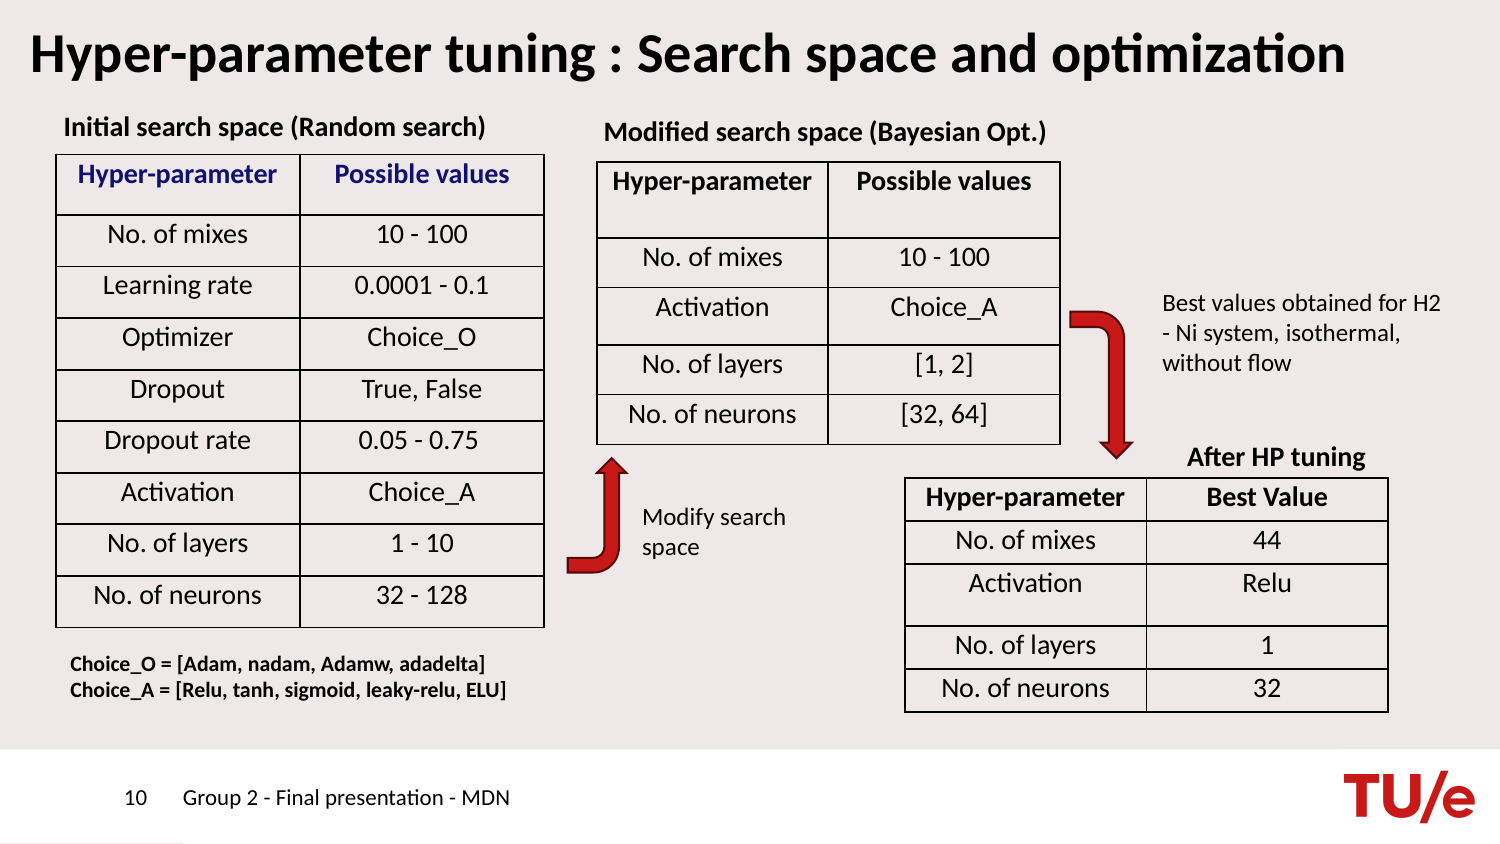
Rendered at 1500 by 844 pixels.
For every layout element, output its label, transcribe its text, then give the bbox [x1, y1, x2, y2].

table_cell No. of mixes [906, 522, 1146, 563]
text_box Modified search space (Bayesian Opt.) [584, 105, 1067, 155]
table_cell No. of neurons [906, 670, 1146, 711]
table_cell [1, 2] [829, 346, 1059, 394]
table_header Hyper-parameter [57, 155, 299, 214]
table_cell [32, 64] [829, 395, 1059, 444]
table_cell No. of neurons [598, 395, 827, 444]
text_box Initial search space (Random search) [30, 100, 520, 150]
table_header Hyper-parameter [906, 479, 1146, 520]
slide_number 10 [0, 749, 183, 844]
table_cell 10 - 100 [829, 239, 1059, 287]
table_cell Choice_A [829, 288, 1059, 344]
table_cell No. of layers [598, 346, 827, 394]
table_cell 44 [1147, 522, 1387, 563]
table_cell Learning rate [57, 267, 299, 317]
table_cell True, False [301, 371, 543, 420]
table_cell Activation [598, 288, 827, 344]
table_cell No. of layers [906, 627, 1146, 668]
table_header Possible values [301, 155, 543, 214]
table_cell No. of neurons [57, 577, 299, 627]
table_header Best Value [1147, 479, 1387, 520]
table_cell No. of mixes [57, 216, 299, 266]
table_cell 1 [1147, 627, 1387, 668]
table_cell 0.05 - 0.75 [301, 422, 543, 472]
text_box After HP tuning [1172, 430, 1389, 480]
table_cell 0.0001 - 0.1 [301, 267, 543, 317]
table_cell 10 - 100 [301, 216, 543, 266]
table_header Possible values [829, 163, 1059, 237]
table_cell Choice_A [301, 474, 543, 523]
table_cell Activation [57, 474, 299, 523]
table_cell 32 - 128 [301, 577, 543, 627]
table_cell Relu [1147, 565, 1387, 625]
text_box Modify search space [627, 493, 827, 568]
table_cell Choice_O [301, 319, 543, 369]
table_cell No. of mixes [598, 239, 827, 287]
title Hyper-parameter tuning : Search space and optimization [30, 27, 1500, 115]
table_cell 1 - 10 [301, 525, 543, 575]
table_cell Optimizer [57, 319, 299, 369]
text_box [1069, 310, 1135, 460]
table_header Hyper-parameter [598, 163, 827, 237]
footer Group 2 - Final presentation - MDN [183, 749, 1339, 844]
text_box [566, 456, 629, 574]
picture [1339, 749, 1500, 844]
table_cell Dropout [57, 371, 299, 420]
table_cell No. of layers [57, 525, 299, 575]
table_cell Activation [906, 565, 1146, 625]
text_box Choice_O = [Adam, nadam, Adamw, adadelta] Choice_A = [Relu, tanh, sigmoid, leaky-relu, ELU] [55, 641, 609, 710]
table_cell Dropout rate [57, 422, 299, 472]
table_cell 32 [1147, 670, 1387, 711]
text_box Best values obtained for H2 - Ni system, isothermal, without flow [1147, 279, 1458, 384]
